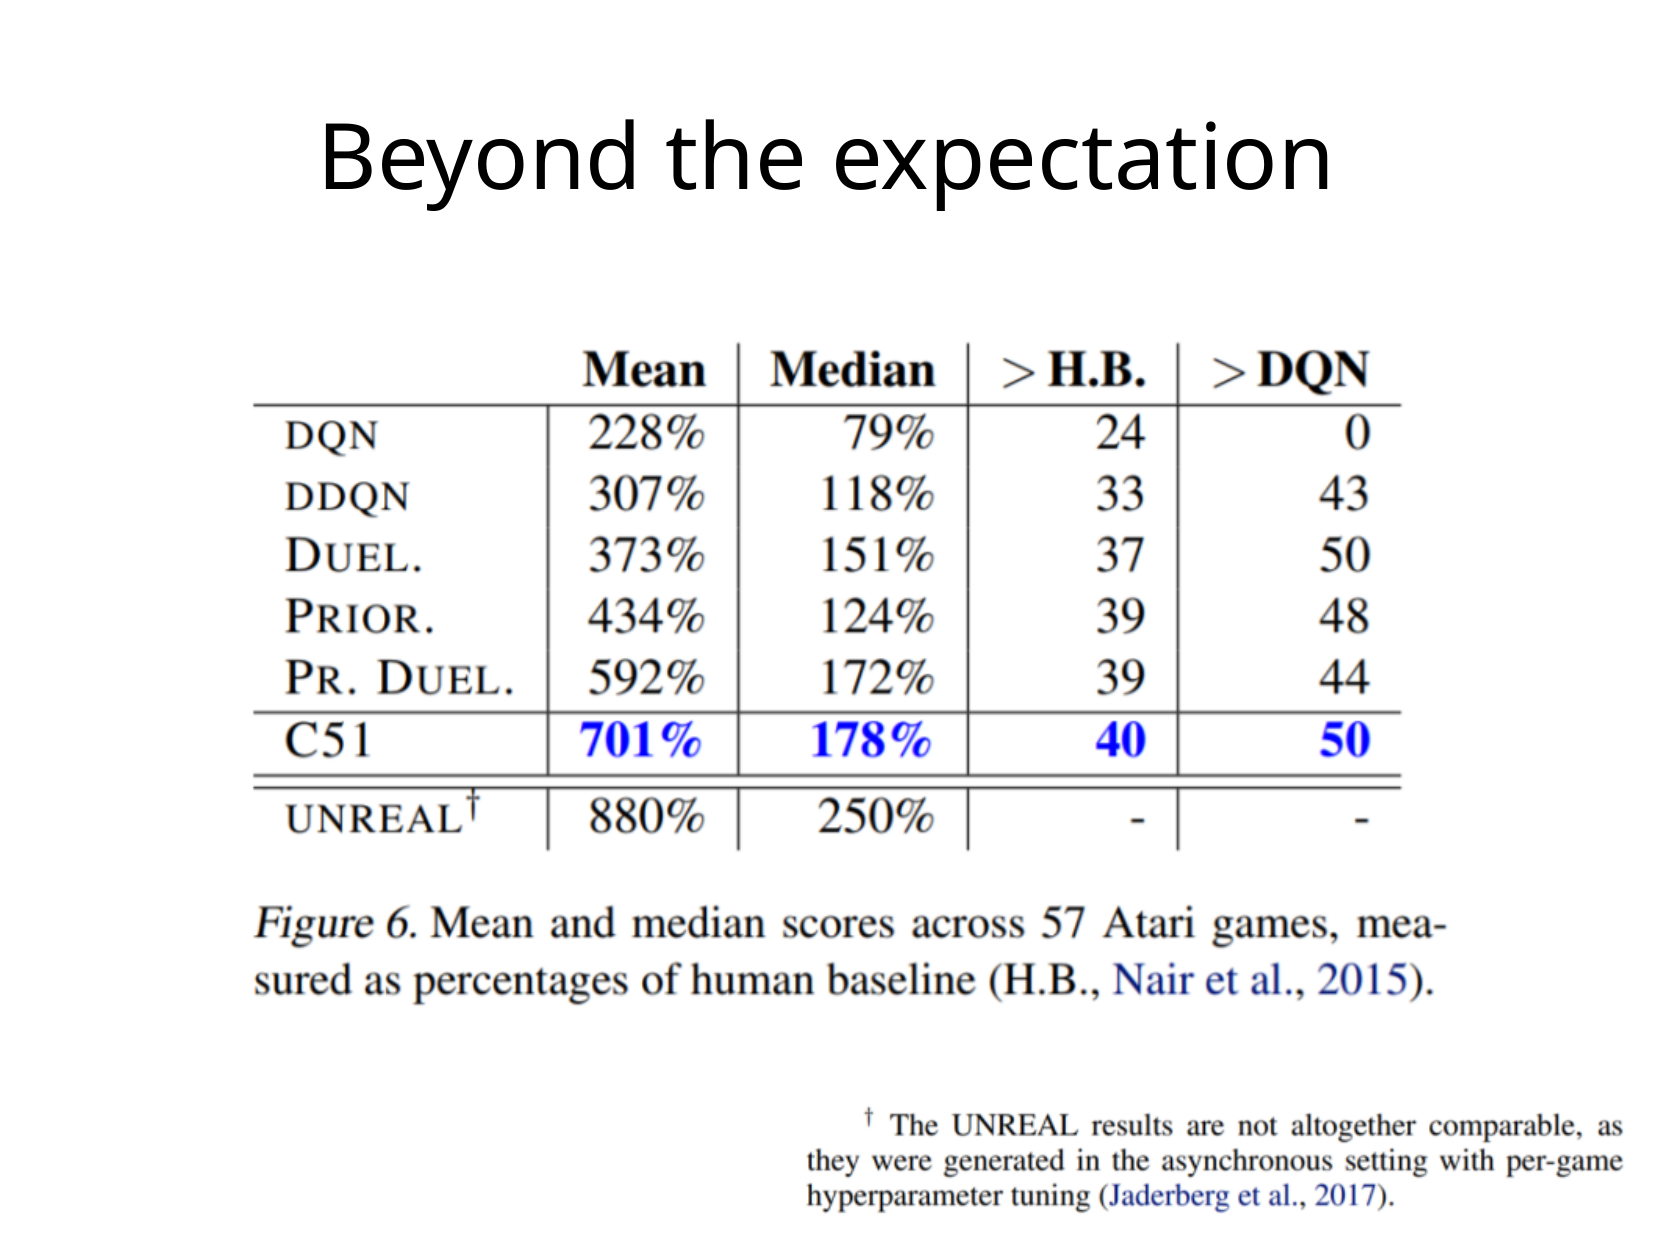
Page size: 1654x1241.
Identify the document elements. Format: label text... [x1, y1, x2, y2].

title Beyond the expectation [82, 49, 1571, 257]
picture [168, 294, 1485, 1042]
picture [790, 1100, 1654, 1241]
